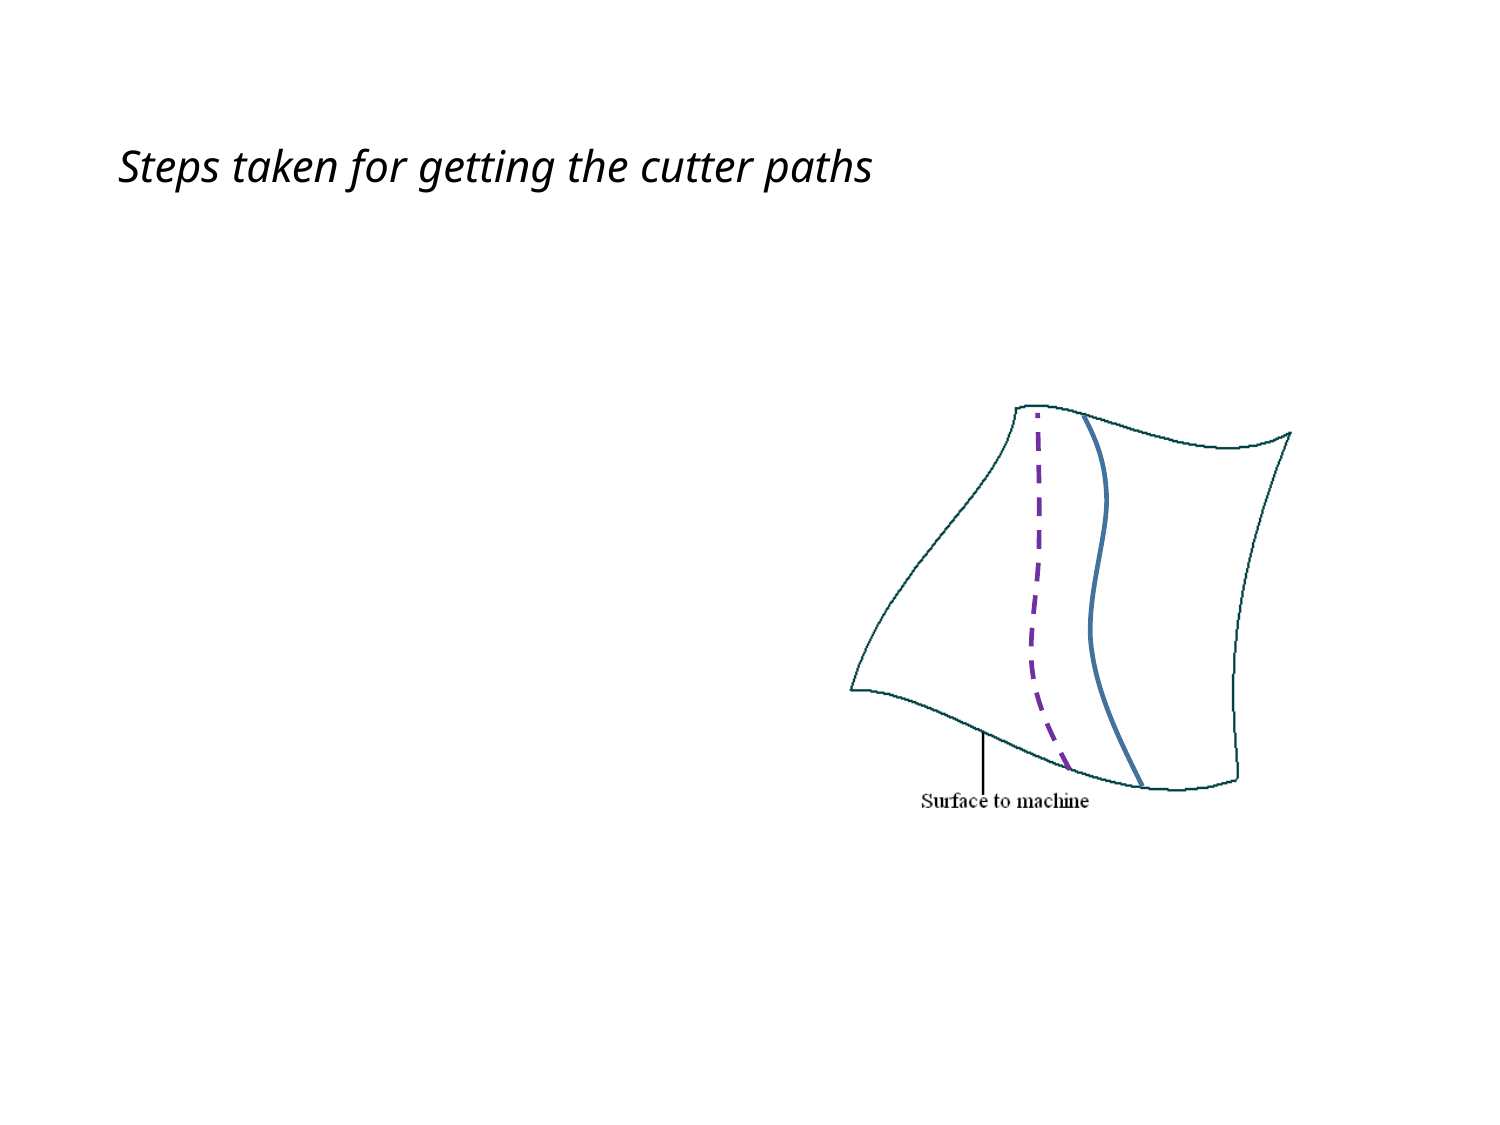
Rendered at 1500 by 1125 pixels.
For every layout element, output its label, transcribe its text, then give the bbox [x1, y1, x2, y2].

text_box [820, 346, 1313, 875]
title Steps taken for getting the cutter paths [103, 59, 1397, 278]
